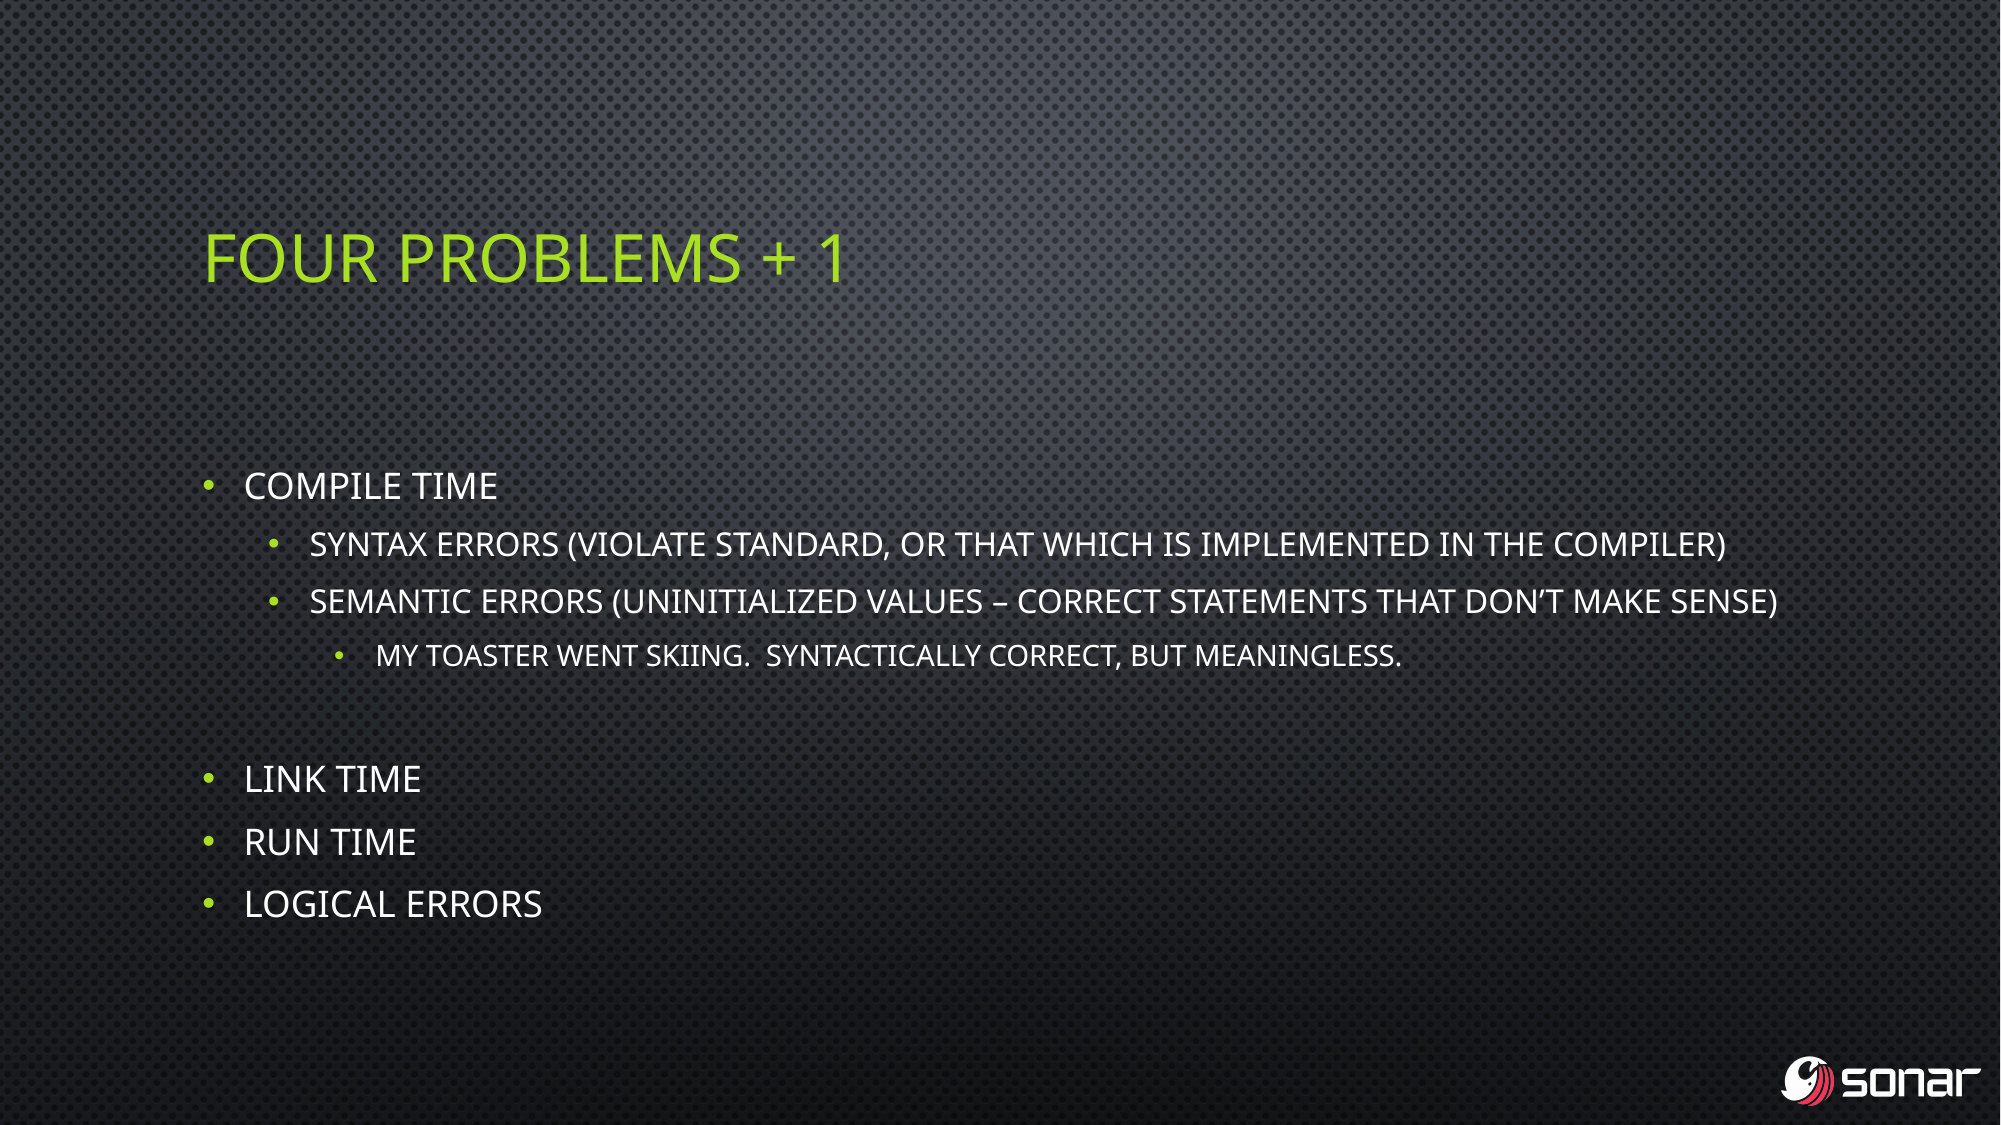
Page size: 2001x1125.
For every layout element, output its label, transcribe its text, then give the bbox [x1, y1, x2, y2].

list Compile time Syntax errors (violate standard, or that which is implemented in the compiler) Semantic errors (uninitialized values – correct statements that don’t make sense) My toaster went skiing. Syntactically correct, but meaningless. Link time Run time Logical errors [187, 437, 1813, 950]
title Four problems + 1 [187, 99, 1813, 413]
picture [1762, 1037, 2000, 1125]
